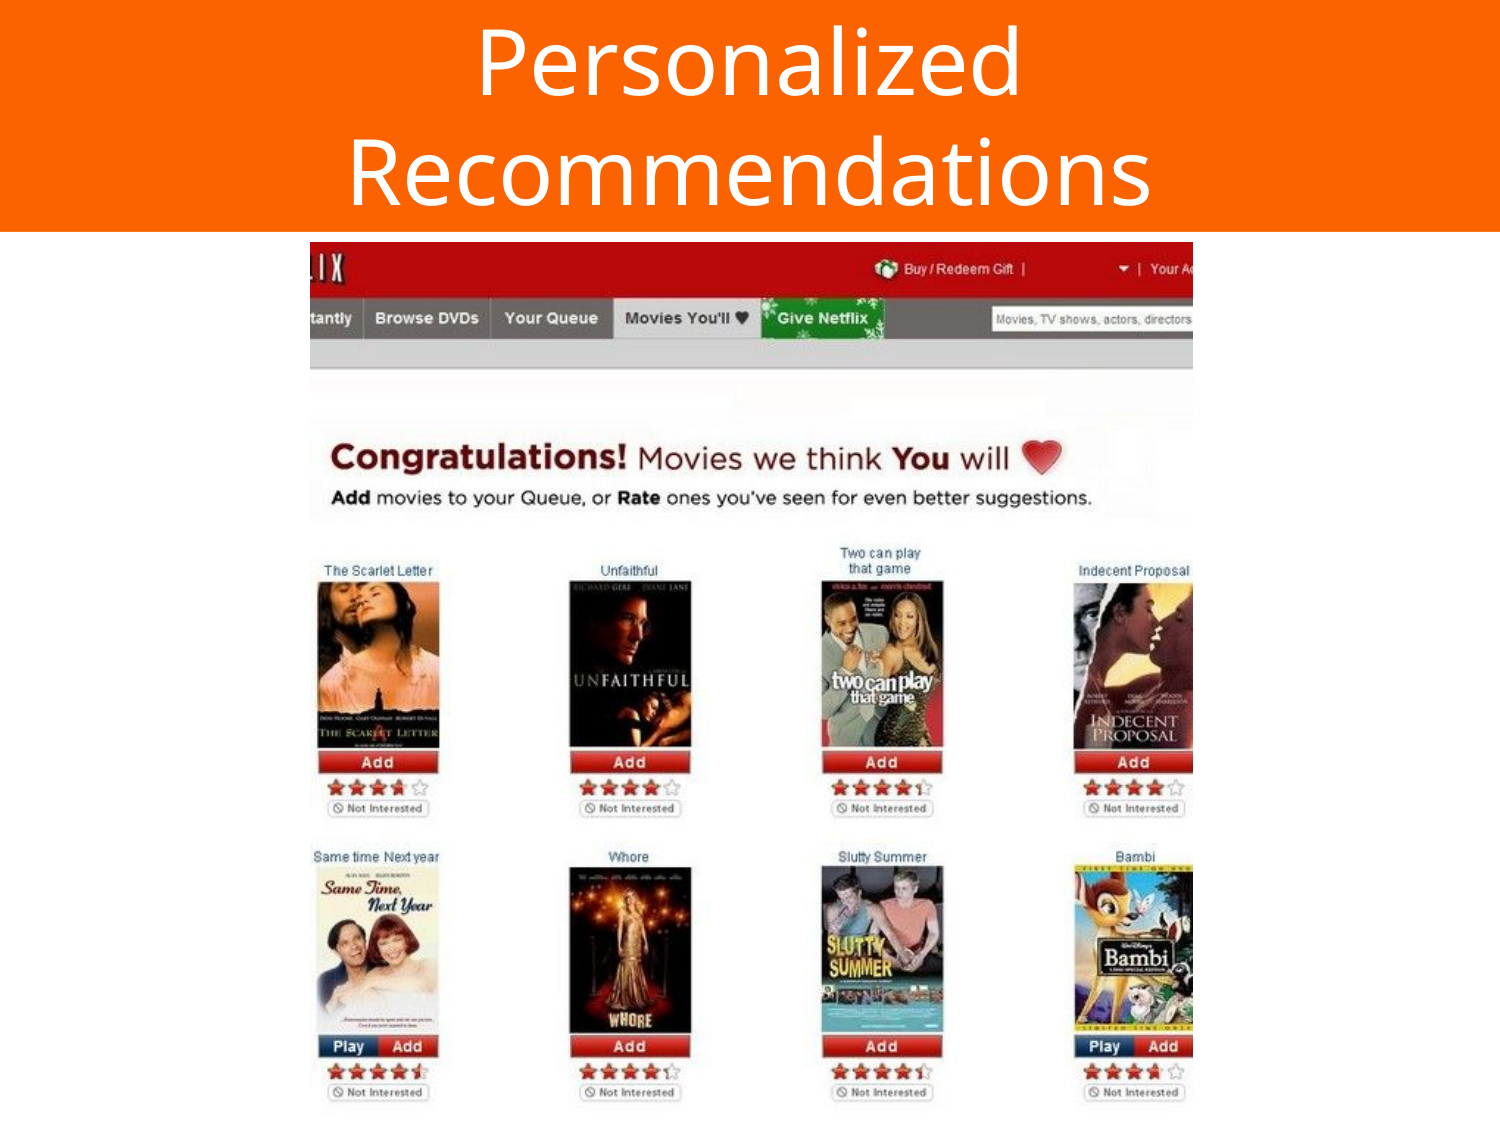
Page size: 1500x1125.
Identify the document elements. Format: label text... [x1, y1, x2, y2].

title Personalized Recommendations [75, 30, 1425, 197]
picture [310, 242, 1193, 1125]
